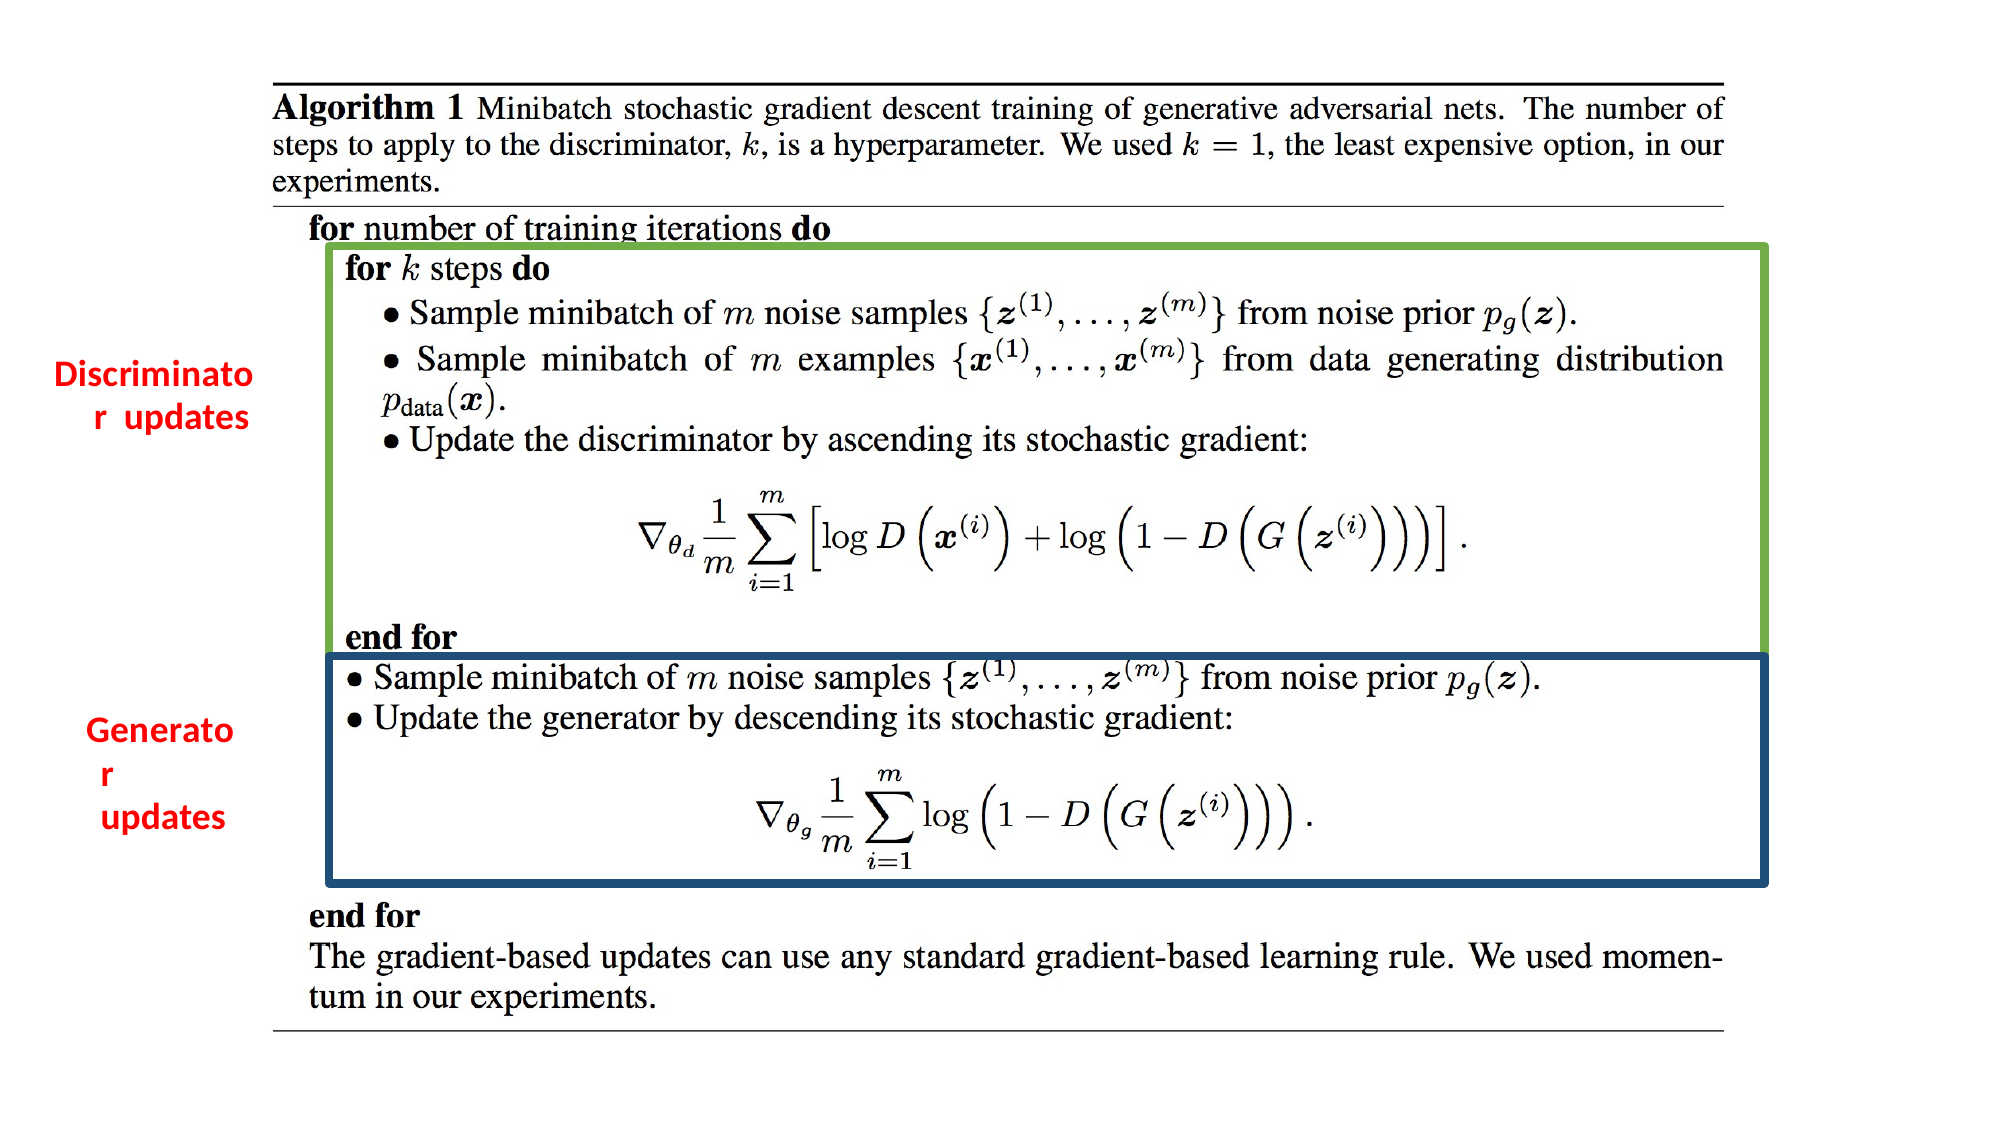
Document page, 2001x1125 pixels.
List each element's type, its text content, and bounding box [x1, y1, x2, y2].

text_box [329, 245, 1765, 656]
text_box [329, 656, 1765, 884]
title Discriminator updates [52, 345, 266, 538]
text_box Generator updates [83, 701, 248, 838]
text_box [271, 82, 1726, 1032]
